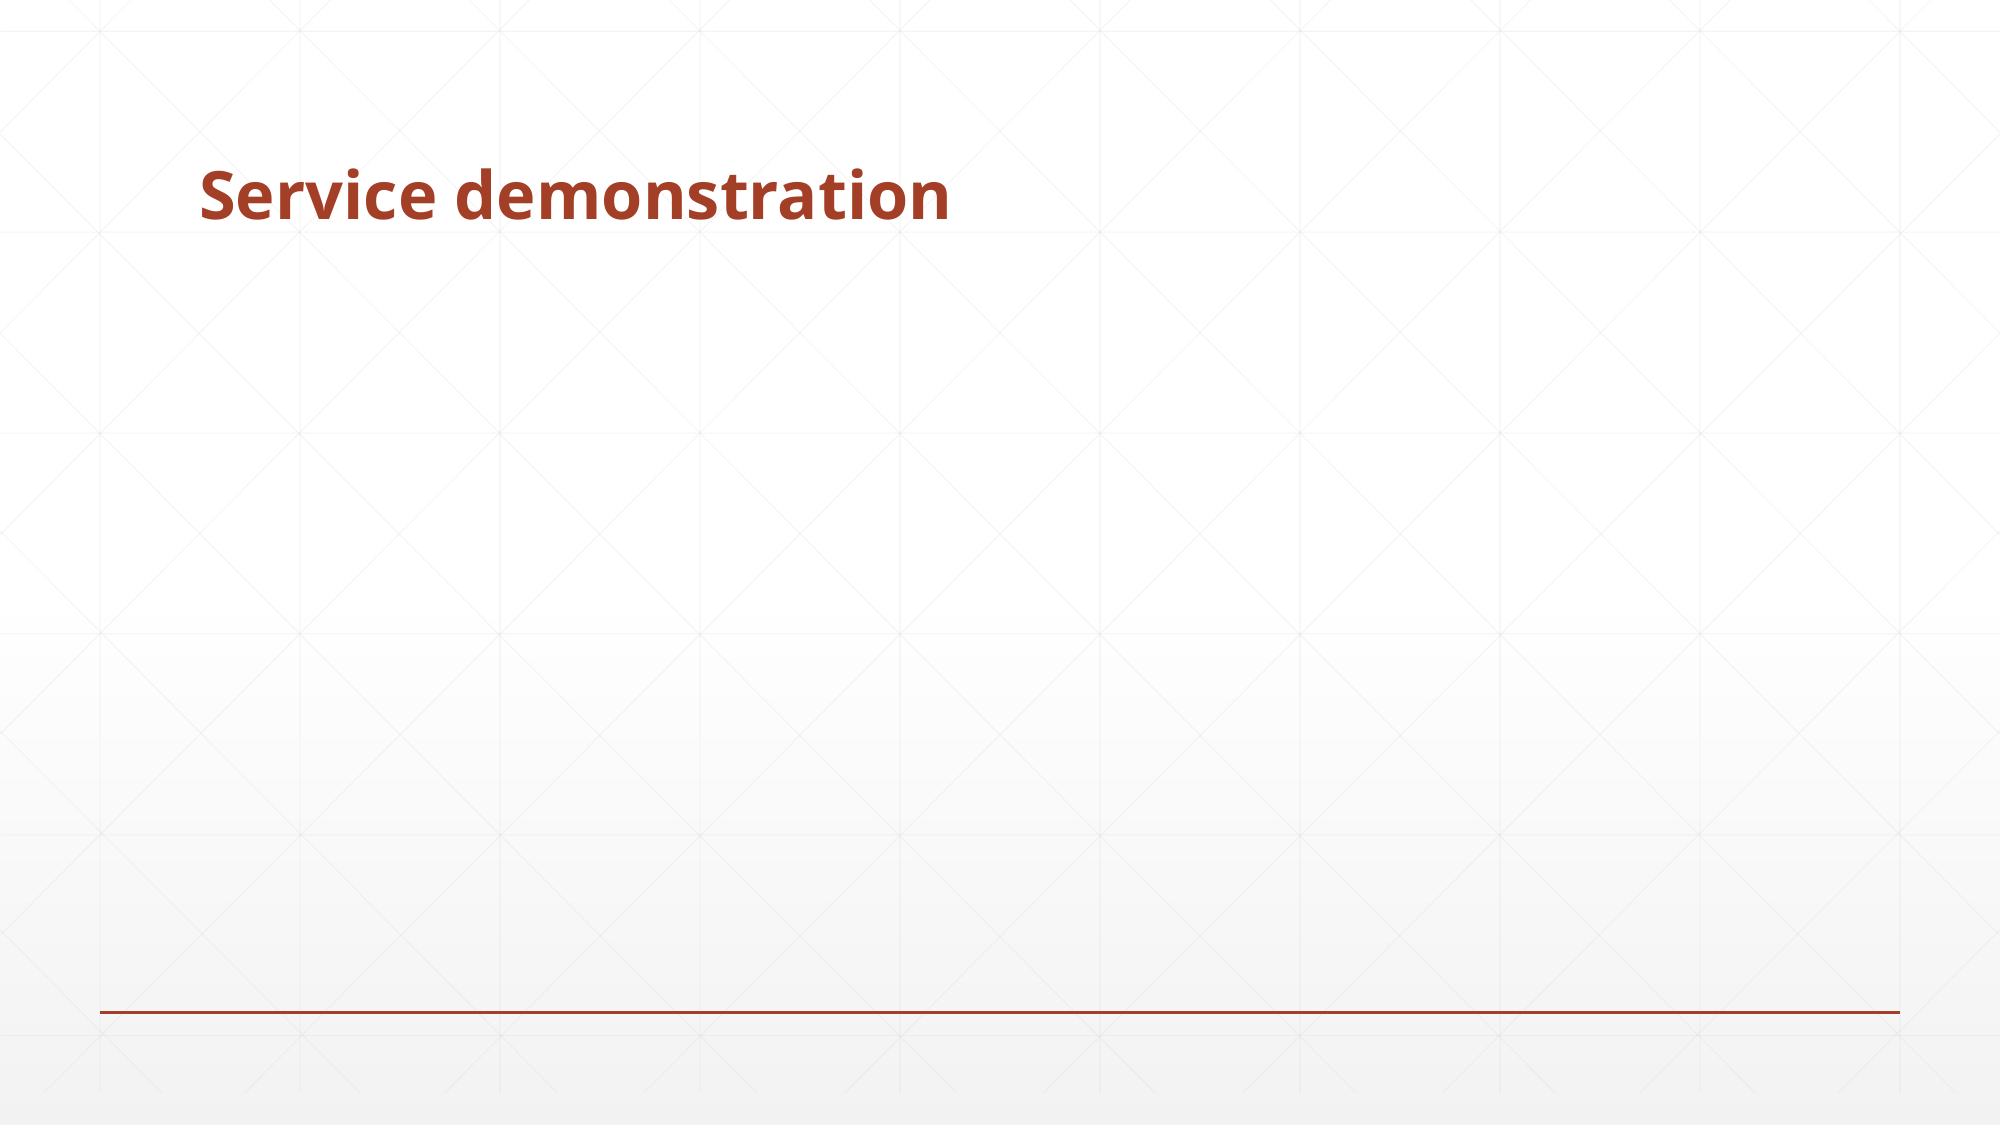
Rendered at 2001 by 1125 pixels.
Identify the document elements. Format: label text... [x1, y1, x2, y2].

title Service demonstration [184, 54, 1760, 242]
